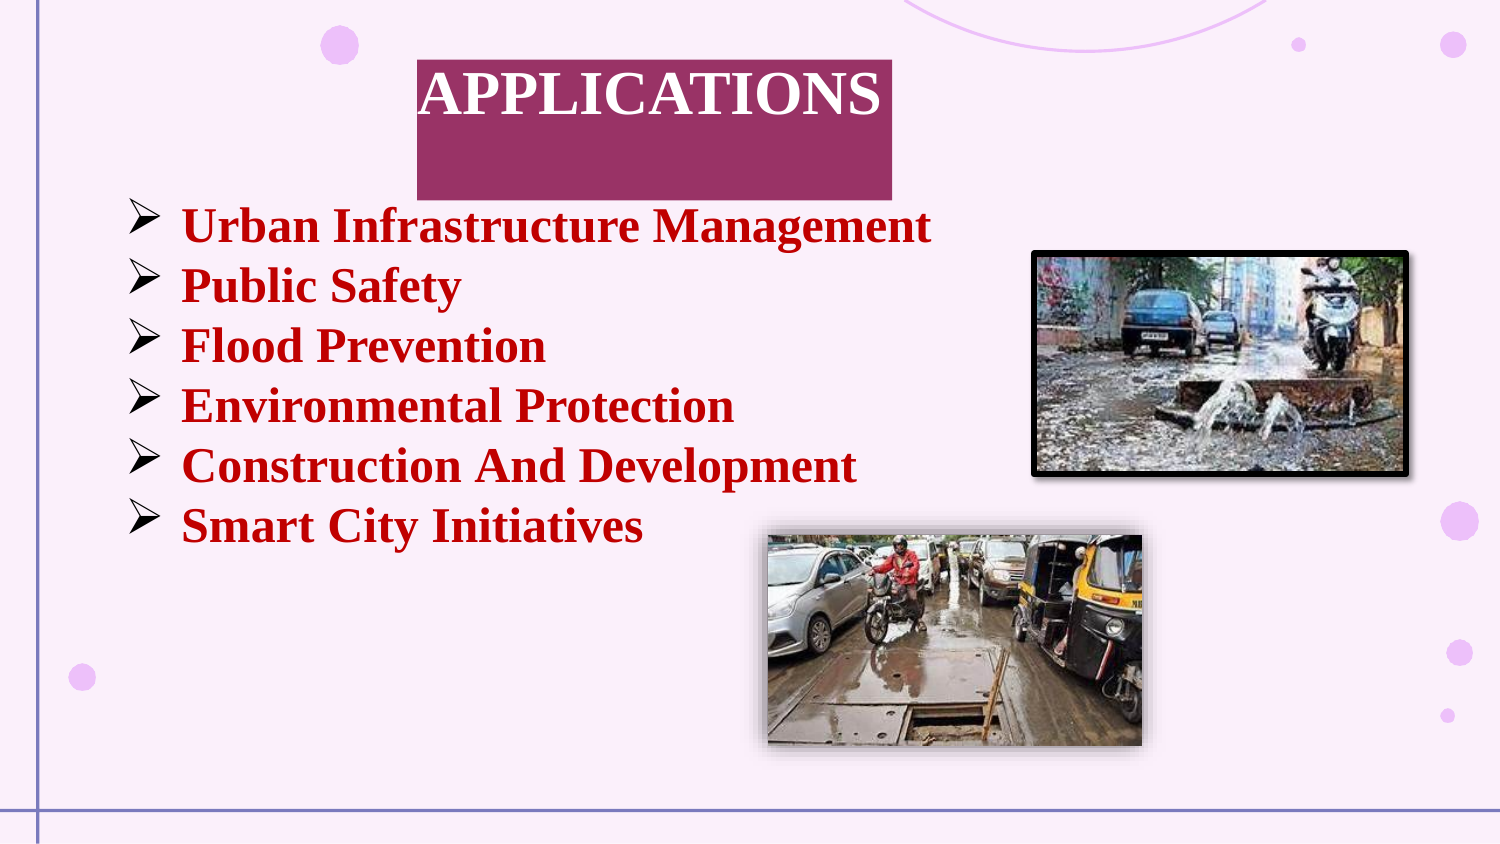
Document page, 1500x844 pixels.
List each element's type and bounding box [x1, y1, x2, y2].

text_box [0, 0, 1500, 844]
text_box [736, 245, 1422, 775]
